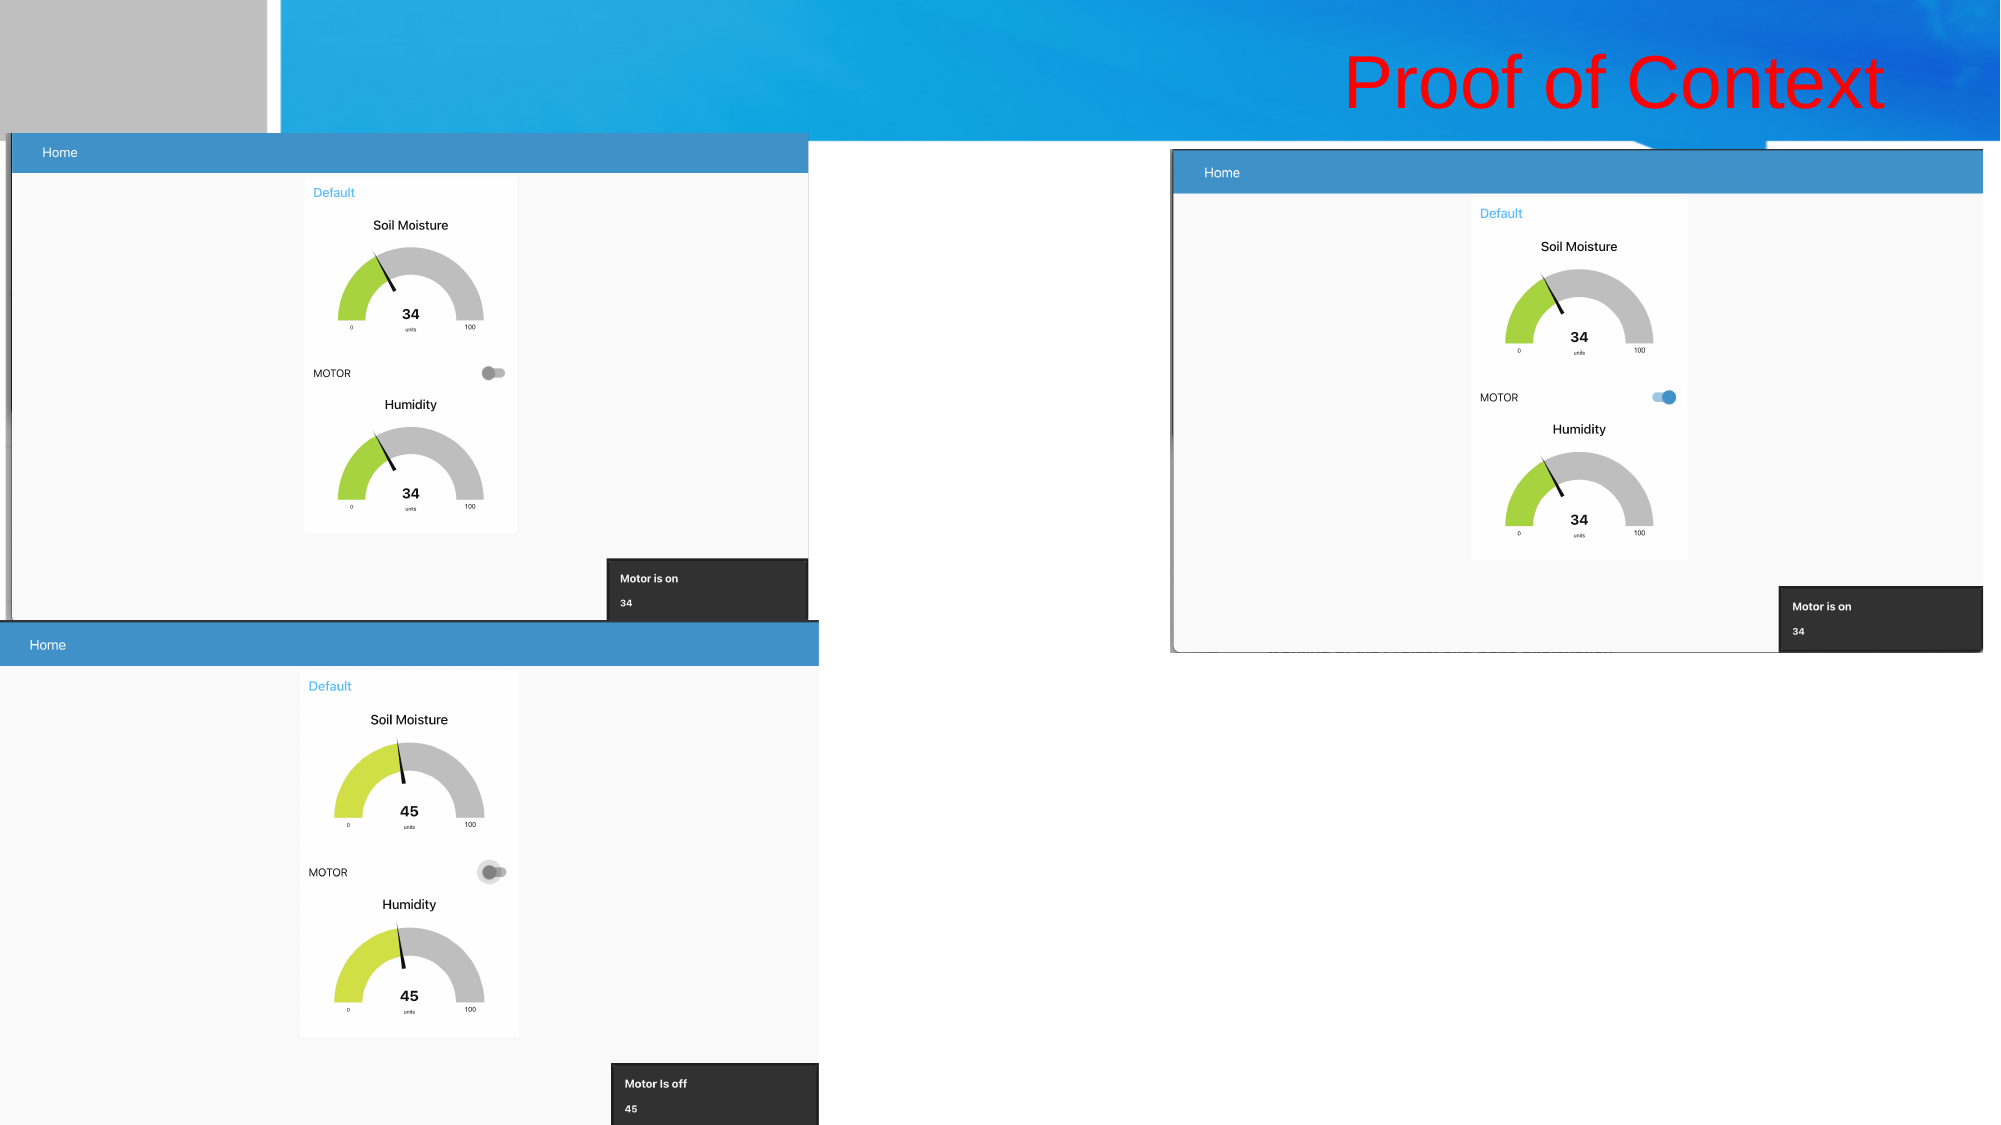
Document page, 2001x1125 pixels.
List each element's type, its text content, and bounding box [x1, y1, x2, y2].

title Proof of Context [99, 30, 1901, 127]
picture [0, 0, 2000, 1125]
